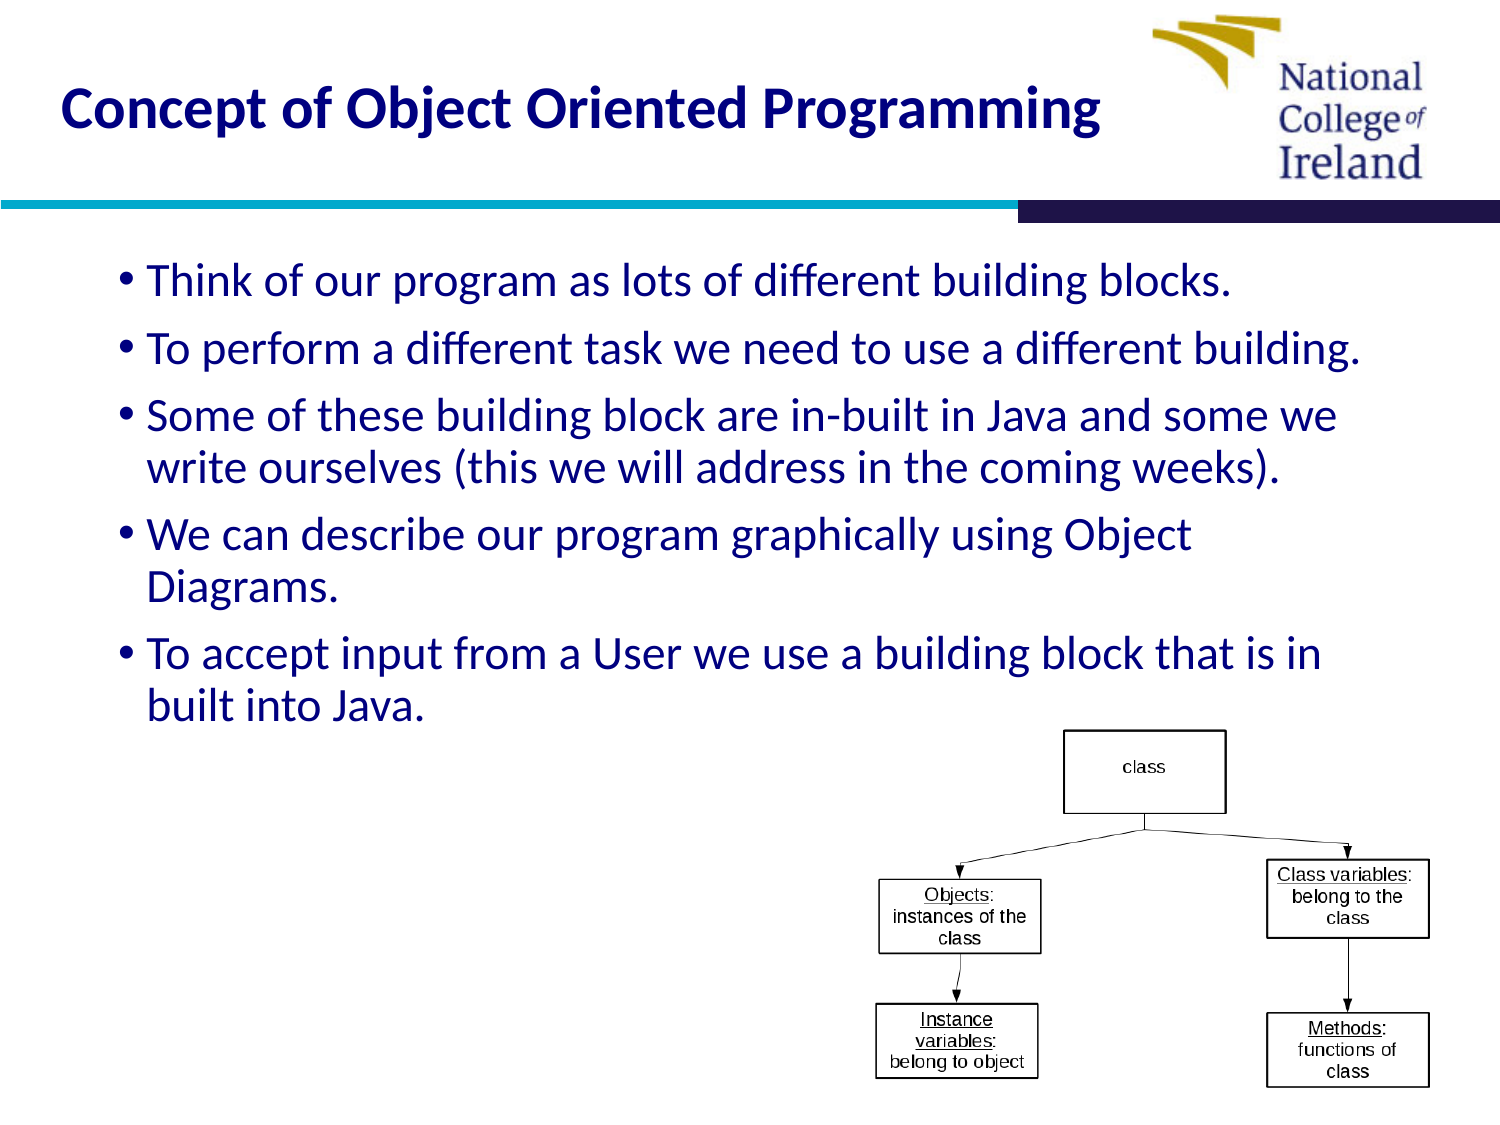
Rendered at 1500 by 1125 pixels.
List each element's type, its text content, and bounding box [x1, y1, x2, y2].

title Concept of Object Oriented Programming [46, 36, 1128, 182]
list Think of our program as lots of different building blocks. To perform a different task we need to use a different building. Some of these building block are in-built in Java and some we write ourselves (this we will address in the coming weeks). We can describe our program graphically using Object Diagrams. To accept input from a User we use a building block that is in built into Java. [103, 247, 1397, 962]
picture [855, 728, 1455, 1124]
